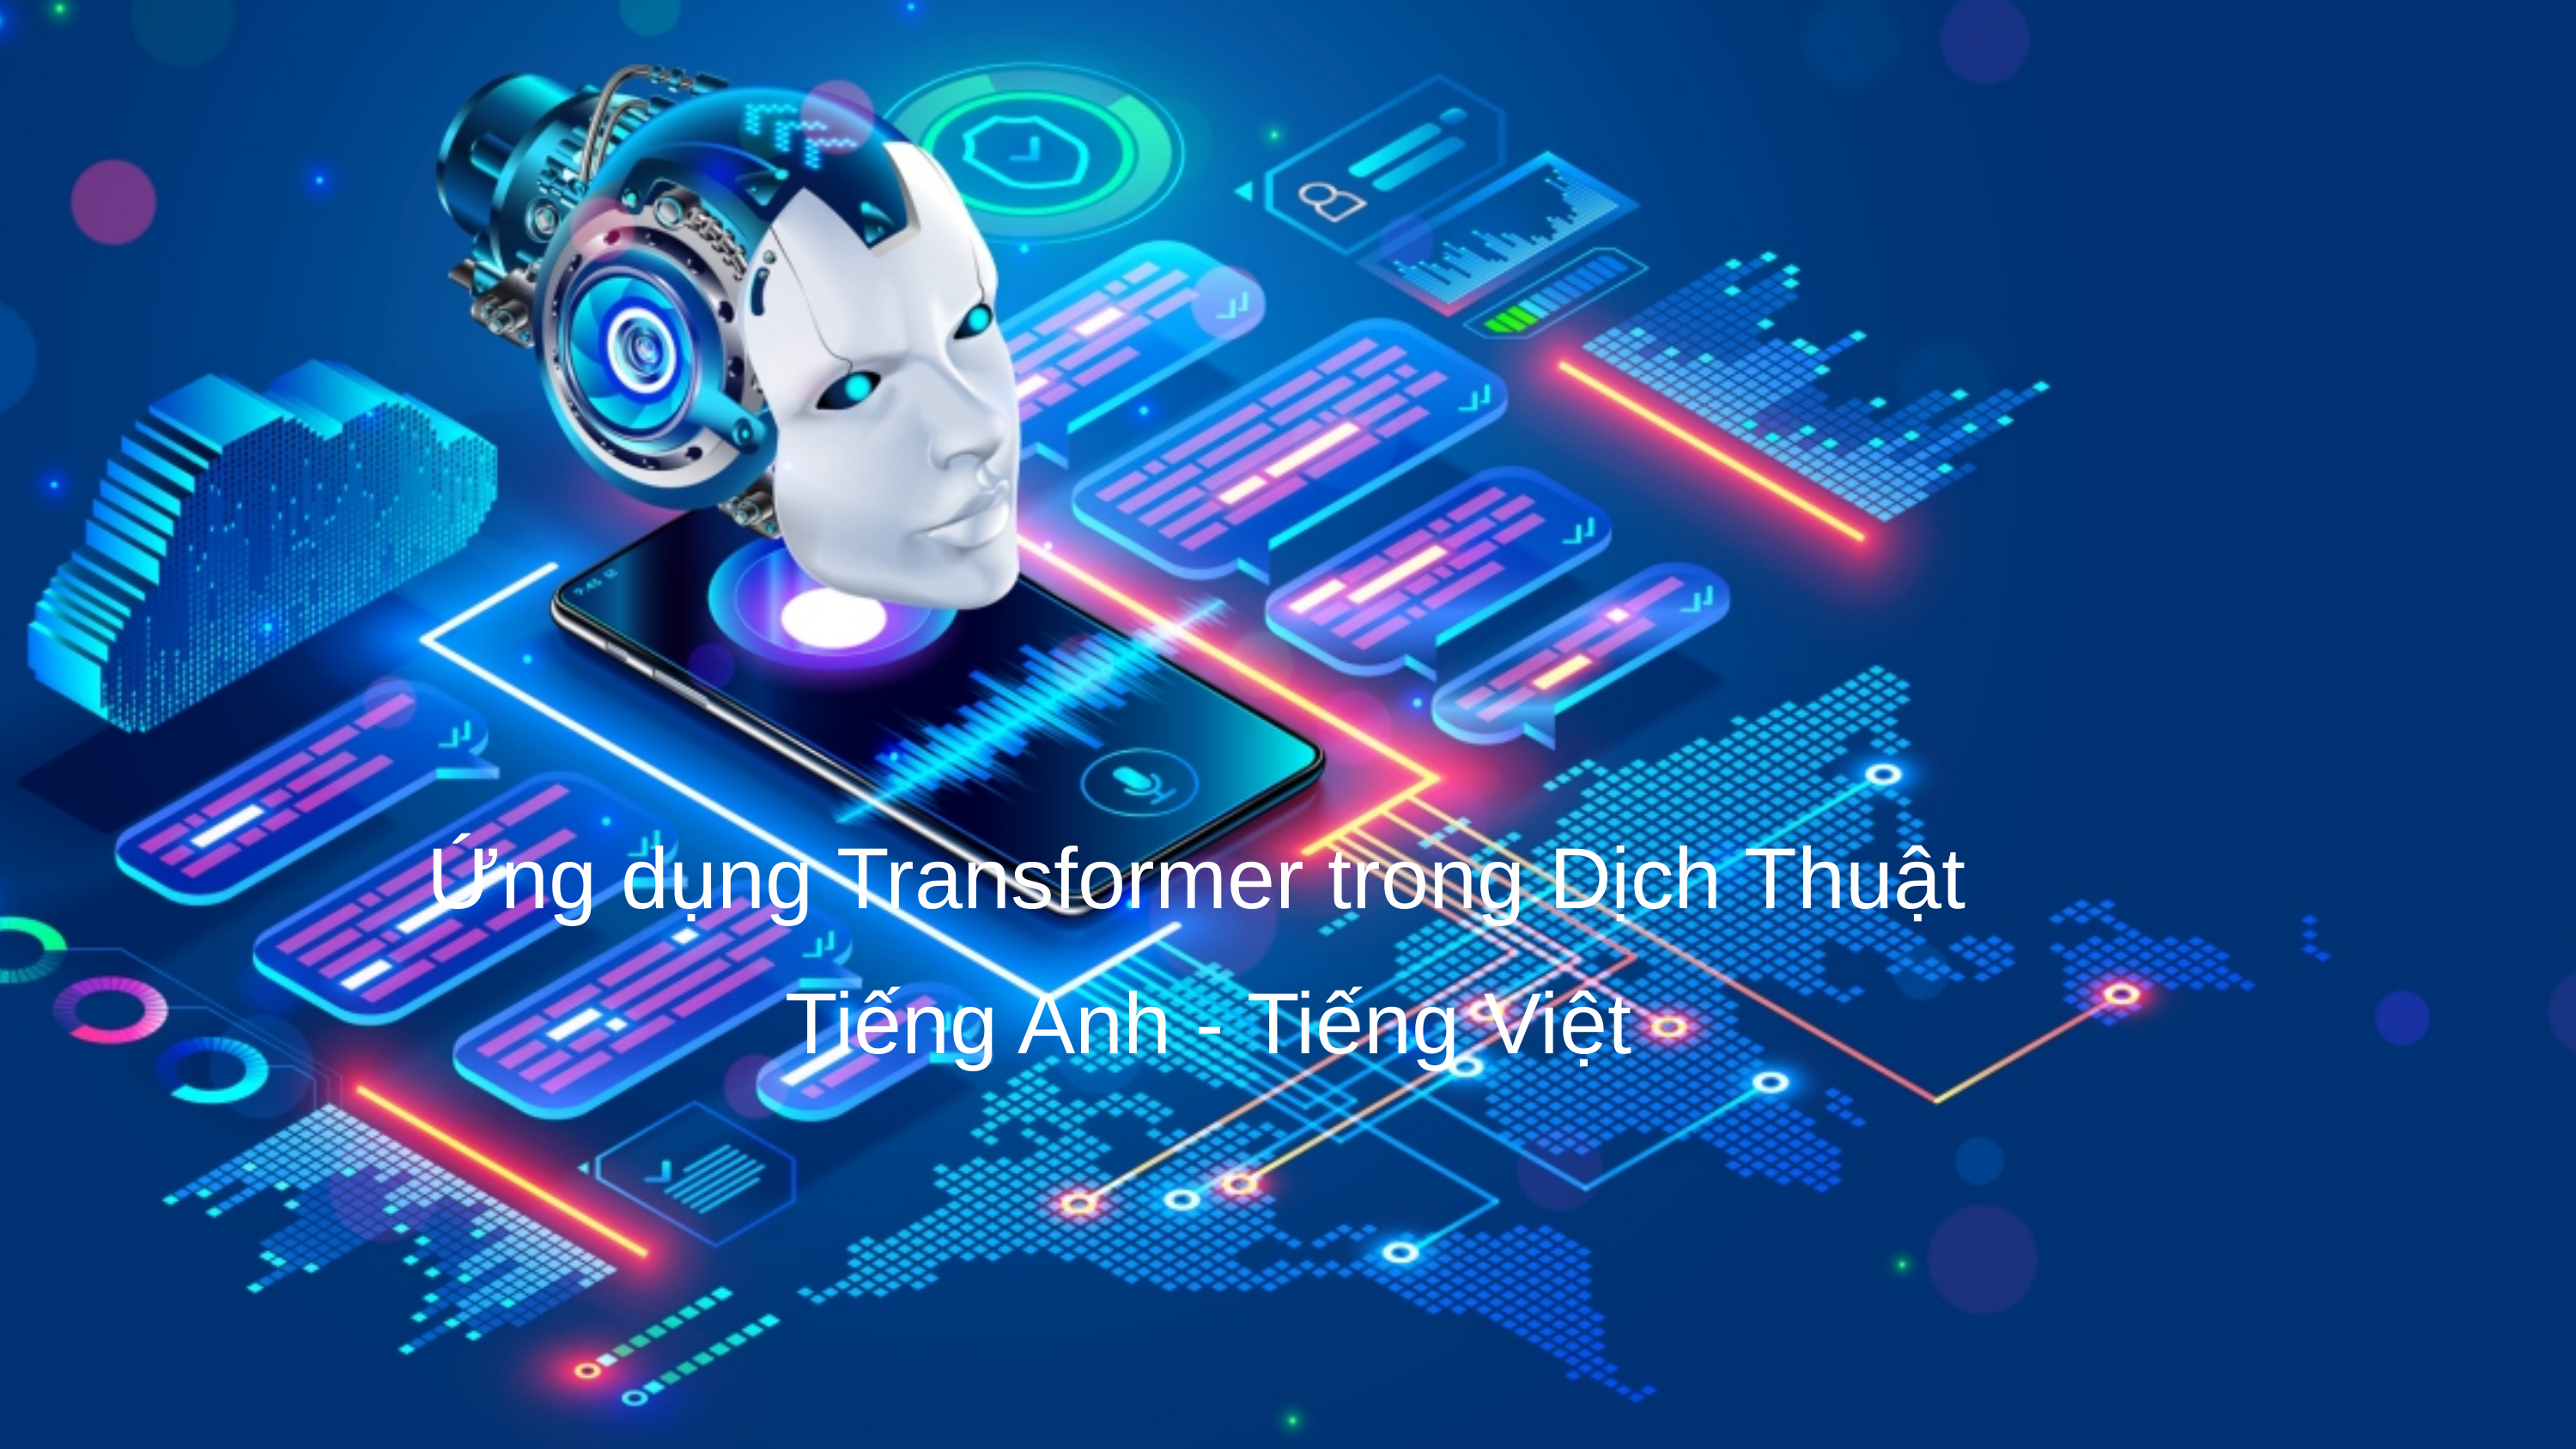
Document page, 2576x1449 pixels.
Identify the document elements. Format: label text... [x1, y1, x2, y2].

text_box [0, 0, 2576, 1449]
text_box Ứng dụng Transformer trong Dịch Thuật Tiếng Anh - Tiếng Việt [202, 780, 2216, 1071]
